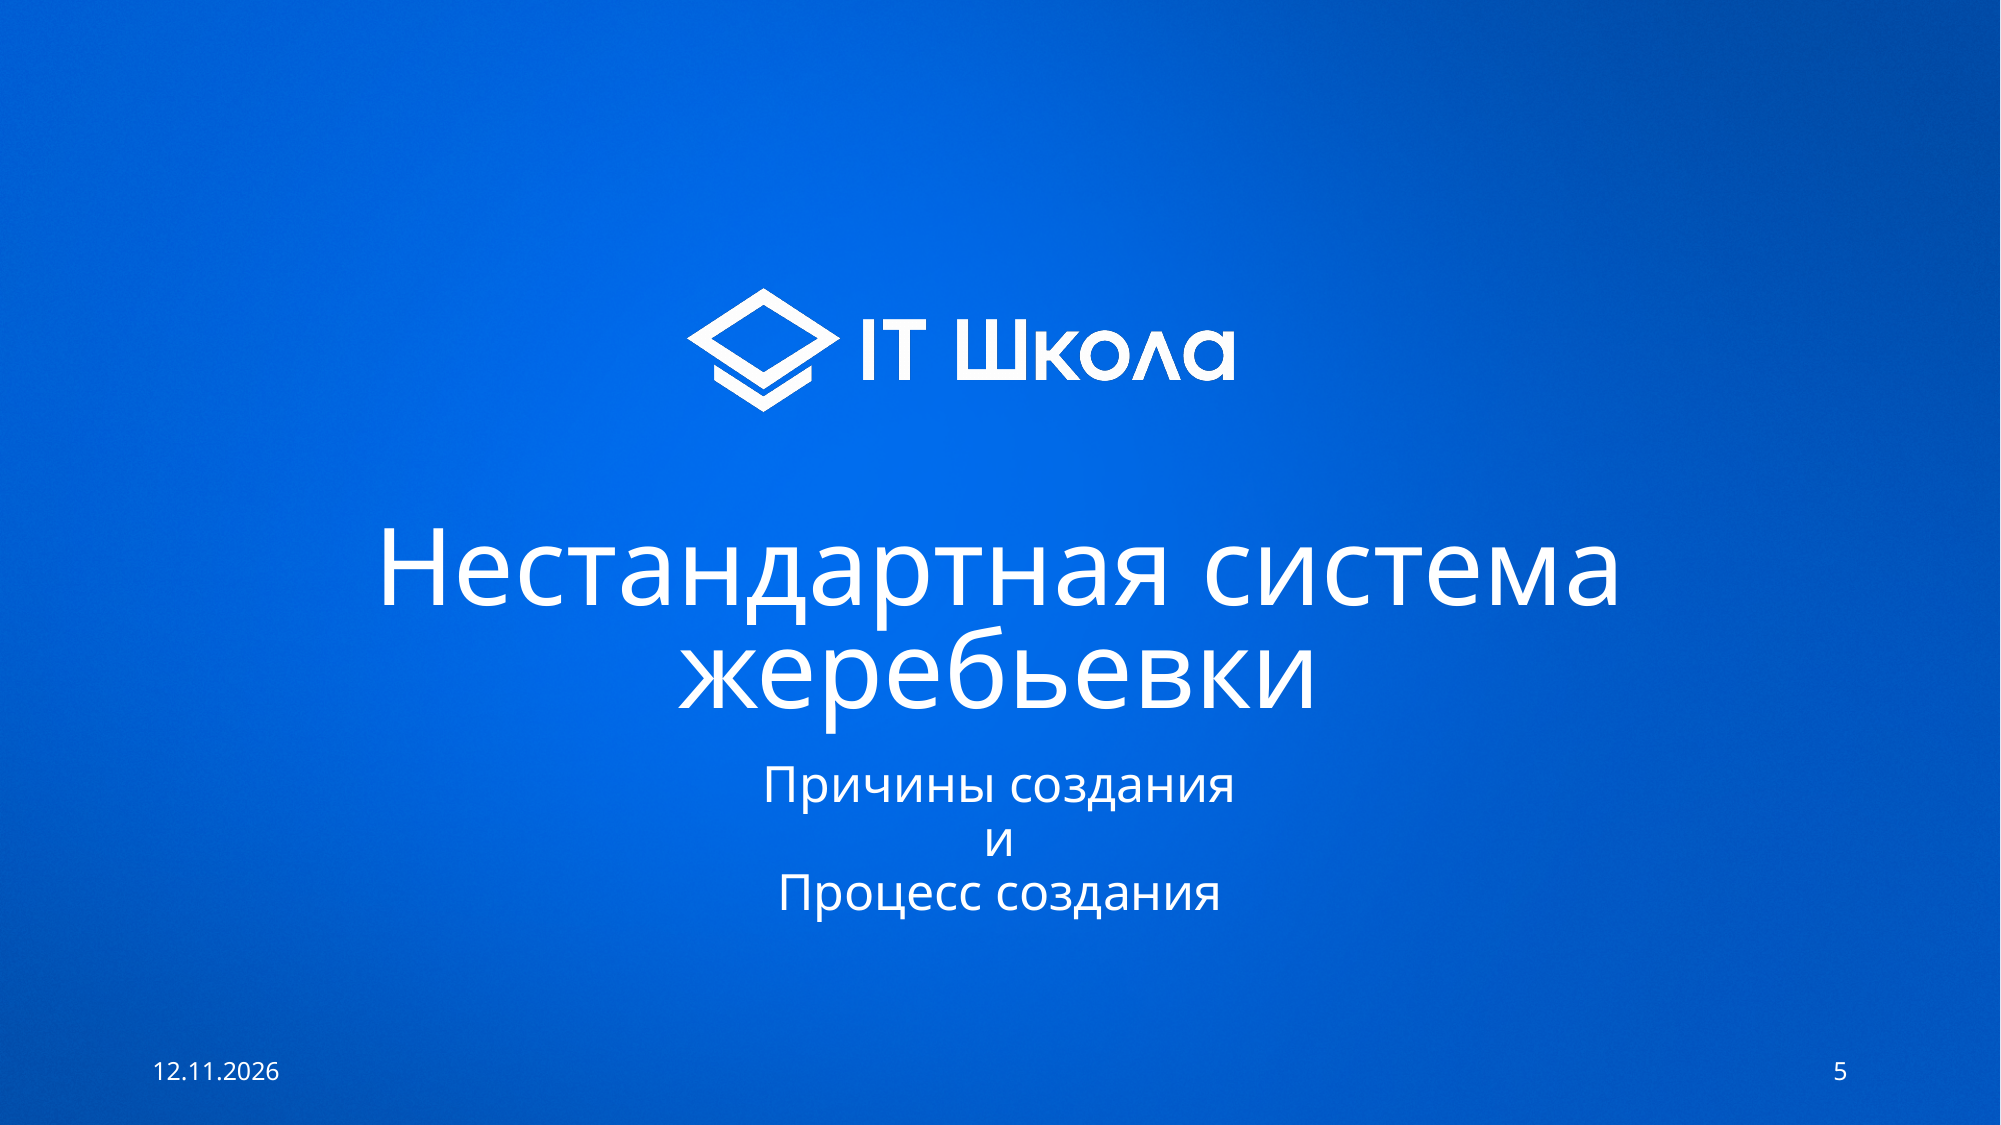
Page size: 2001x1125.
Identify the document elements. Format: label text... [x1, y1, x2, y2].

title Нестандартная система жеребьевки [249, 513, 1750, 737]
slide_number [137, 1042, 588, 1103]
slide_number 5 [1412, 1042, 1863, 1103]
picture [0, 0, 2001, 1125]
subtitle Причины создания и Процесс создания [249, 751, 1750, 964]
